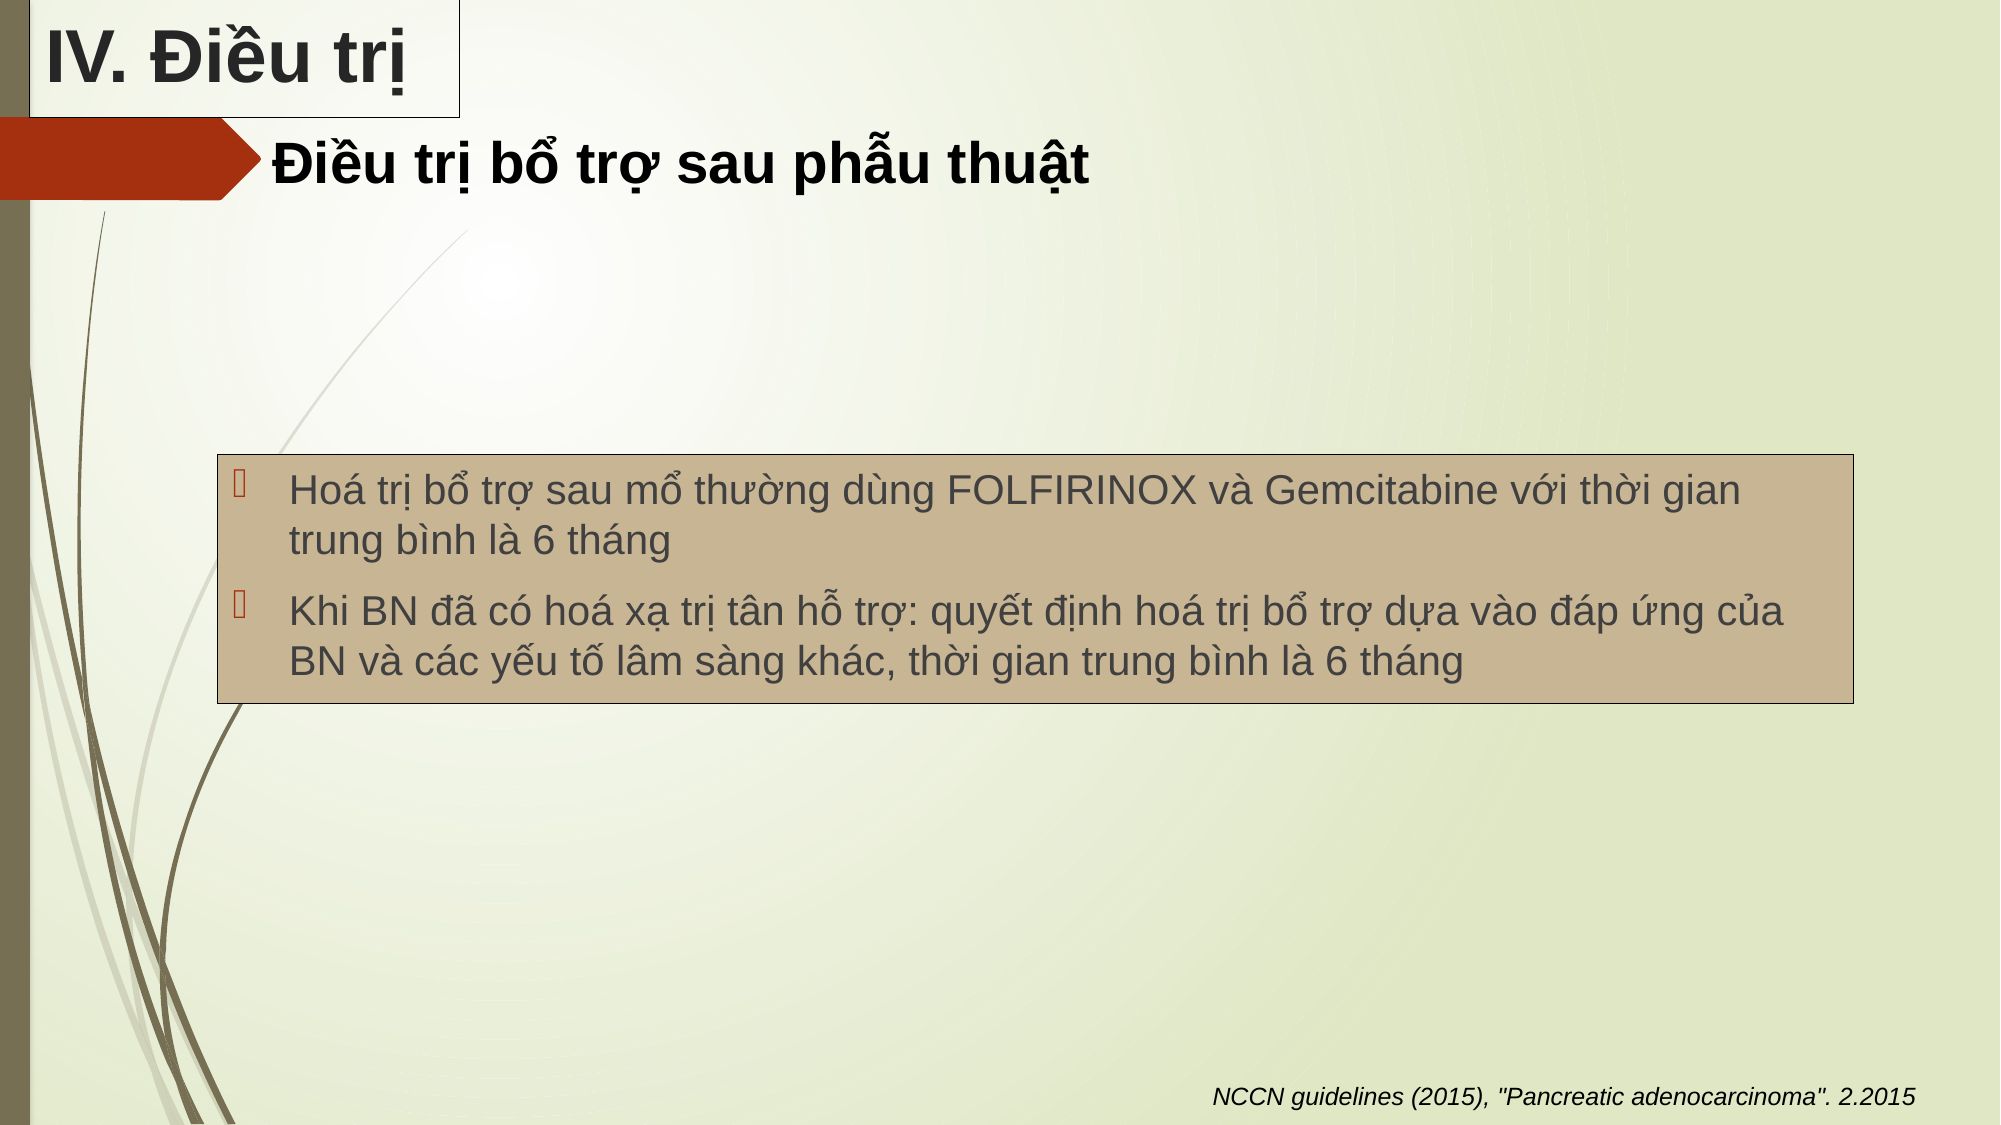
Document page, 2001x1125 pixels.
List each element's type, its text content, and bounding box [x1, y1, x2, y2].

text_box Điều trị bổ trợ sau phẫu thuật [257, 117, 1124, 203]
text_box IV. Điều trị [29, 0, 460, 118]
text_box NCCN guidelines (2015), "Pancreatic adenocarcinoma". 2.2015 [1197, 1073, 2000, 1118]
list Hoá trị bổ trợ sau mổ thường dùng FOLFIRINOX và Gemcitabine với thời gian trung bình là 6 tháng Khi BN đã có hoá xạ trị tân hỗ trợ: quyết định hoá trị bổ trợ dựa vào đáp ứng của BN và các yếu tố lâm sàng khác, thời gian trung bình là 6 tháng [217, 454, 1854, 704]
